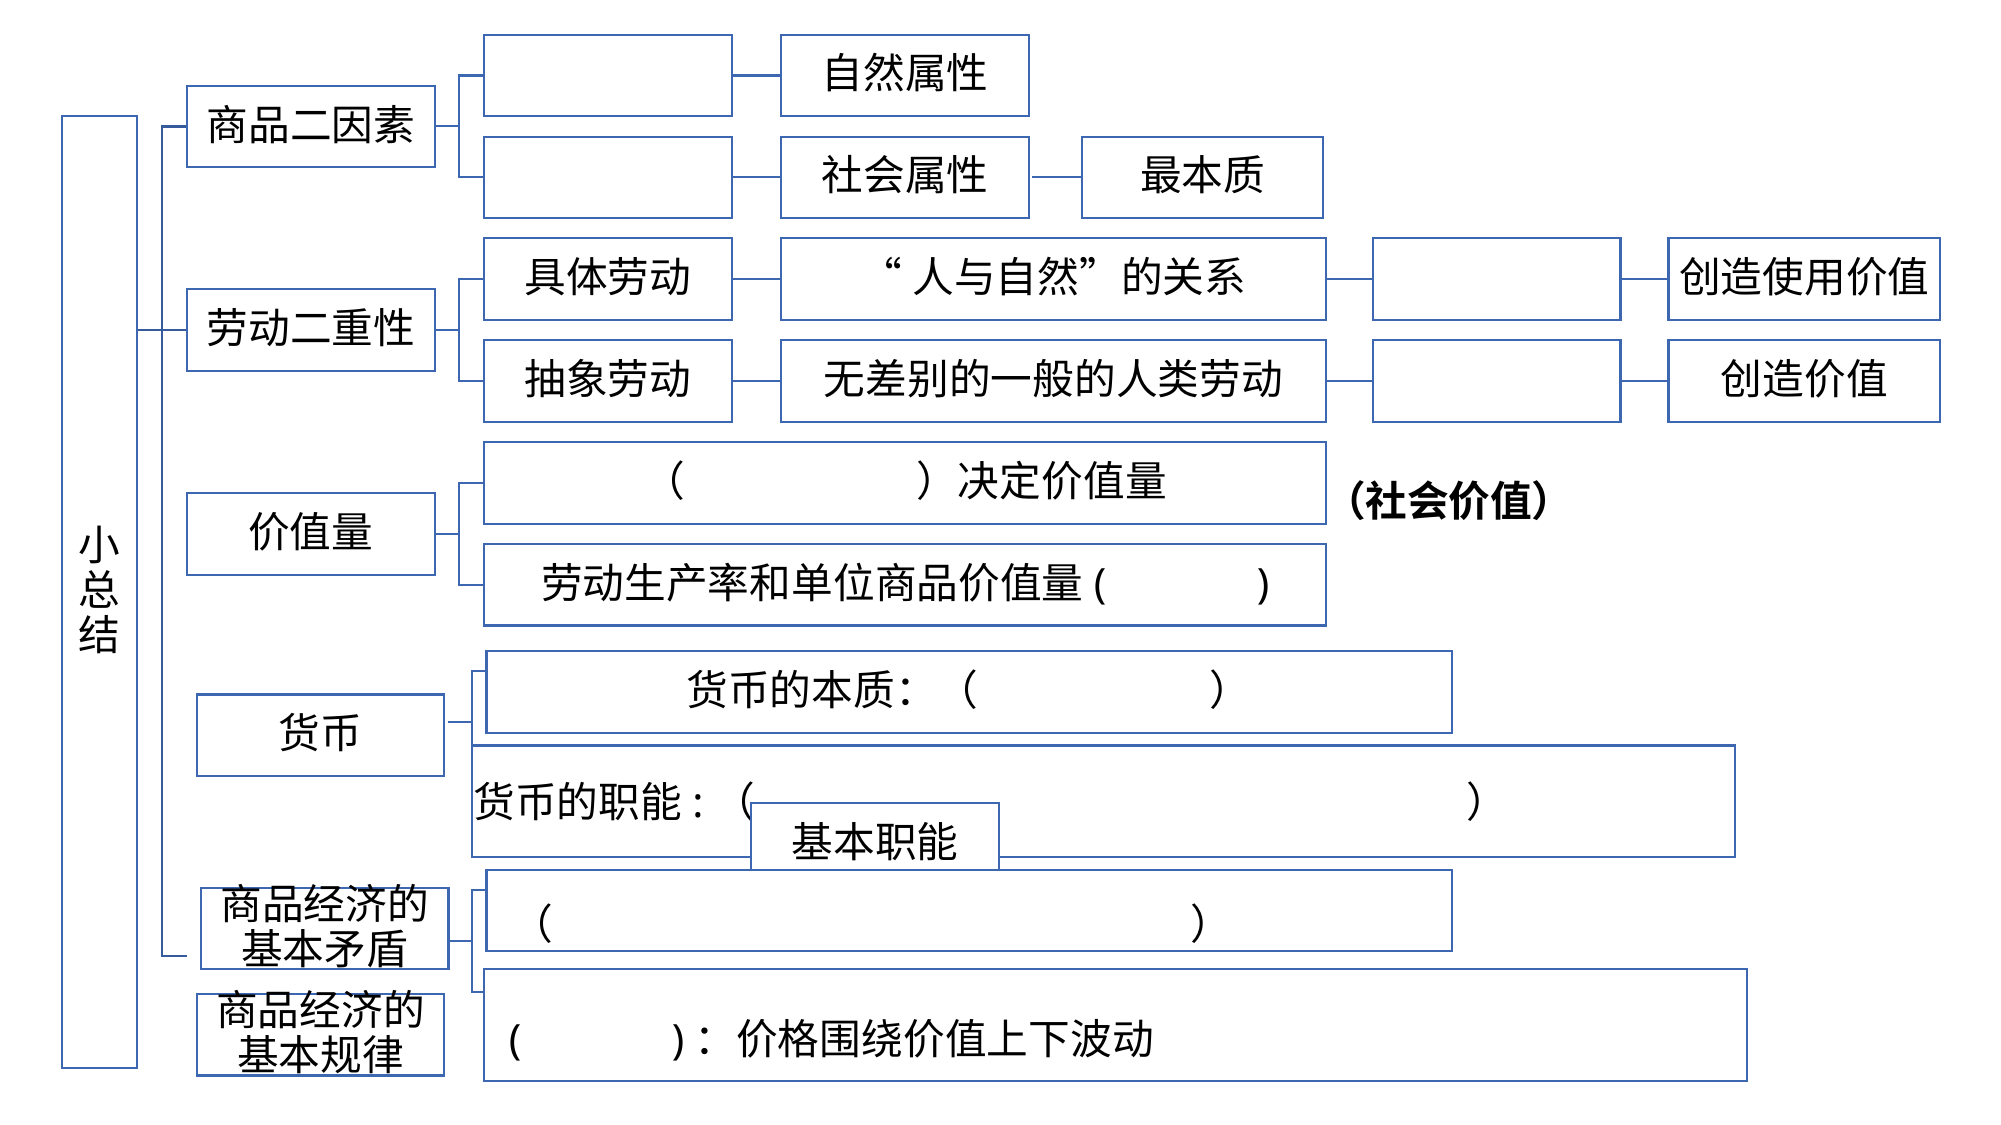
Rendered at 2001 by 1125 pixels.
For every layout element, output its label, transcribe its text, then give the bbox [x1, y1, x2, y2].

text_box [61, 34, 1941, 1068]
text_box ( )：价格围绕价值上下波动 [483, 1077, 1747, 1081]
